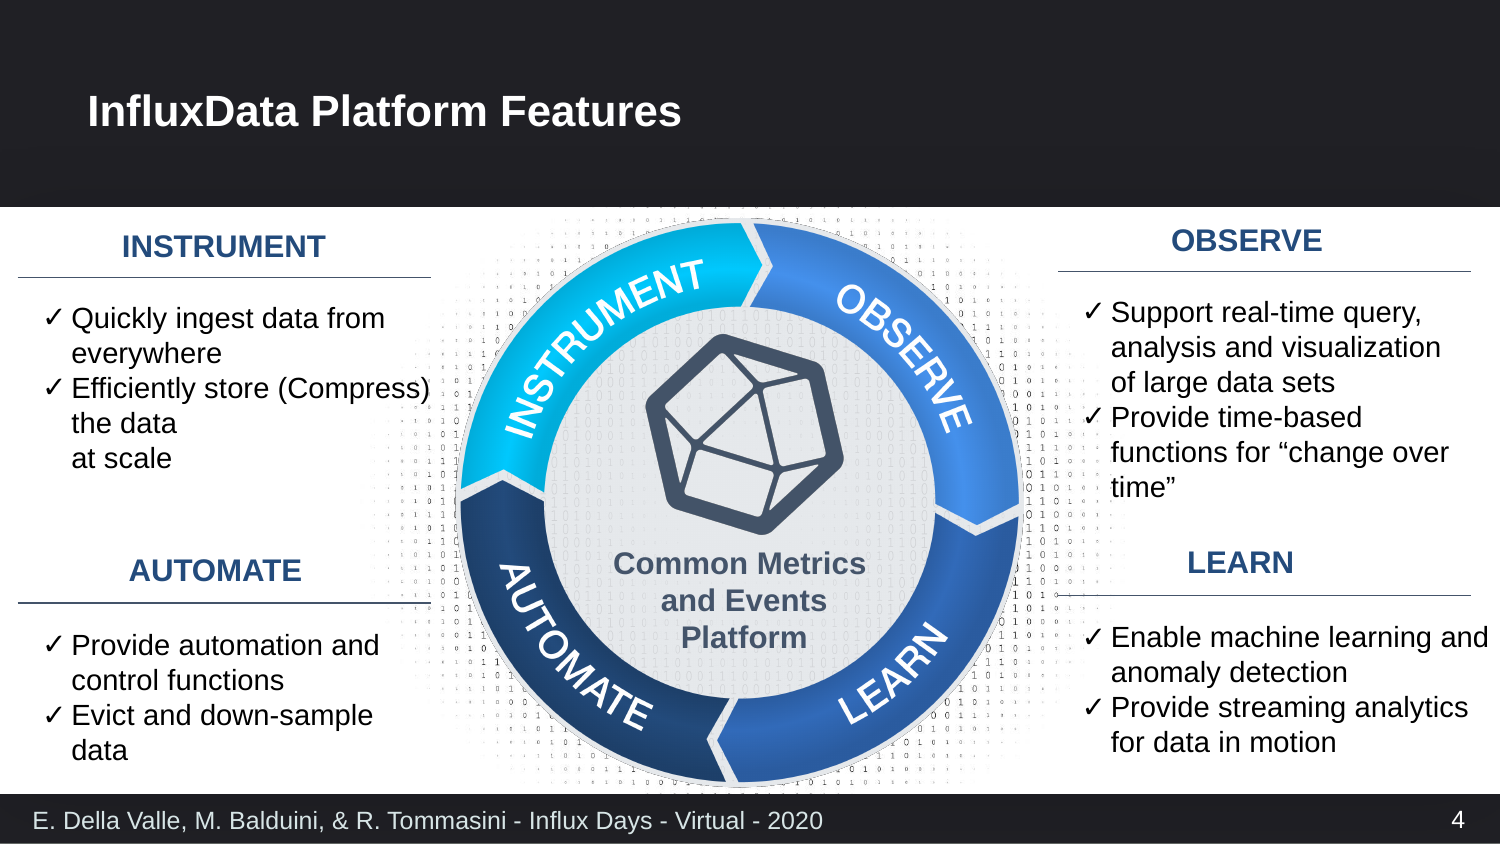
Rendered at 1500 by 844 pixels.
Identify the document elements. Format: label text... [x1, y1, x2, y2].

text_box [17, 220, 432, 278]
footer E. Della Valle, M. Balduini, & R. Tommasini - Influx Days - Virtual - 2020 [17, 803, 1135, 842]
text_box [17, 544, 432, 604]
slide_number 4 [1142, 803, 1481, 842]
title InfluxData Platform Features [76, 64, 1423, 161]
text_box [585, 334, 904, 664]
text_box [1057, 536, 1472, 596]
picture [0, 207, 1500, 794]
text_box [1057, 214, 1472, 272]
